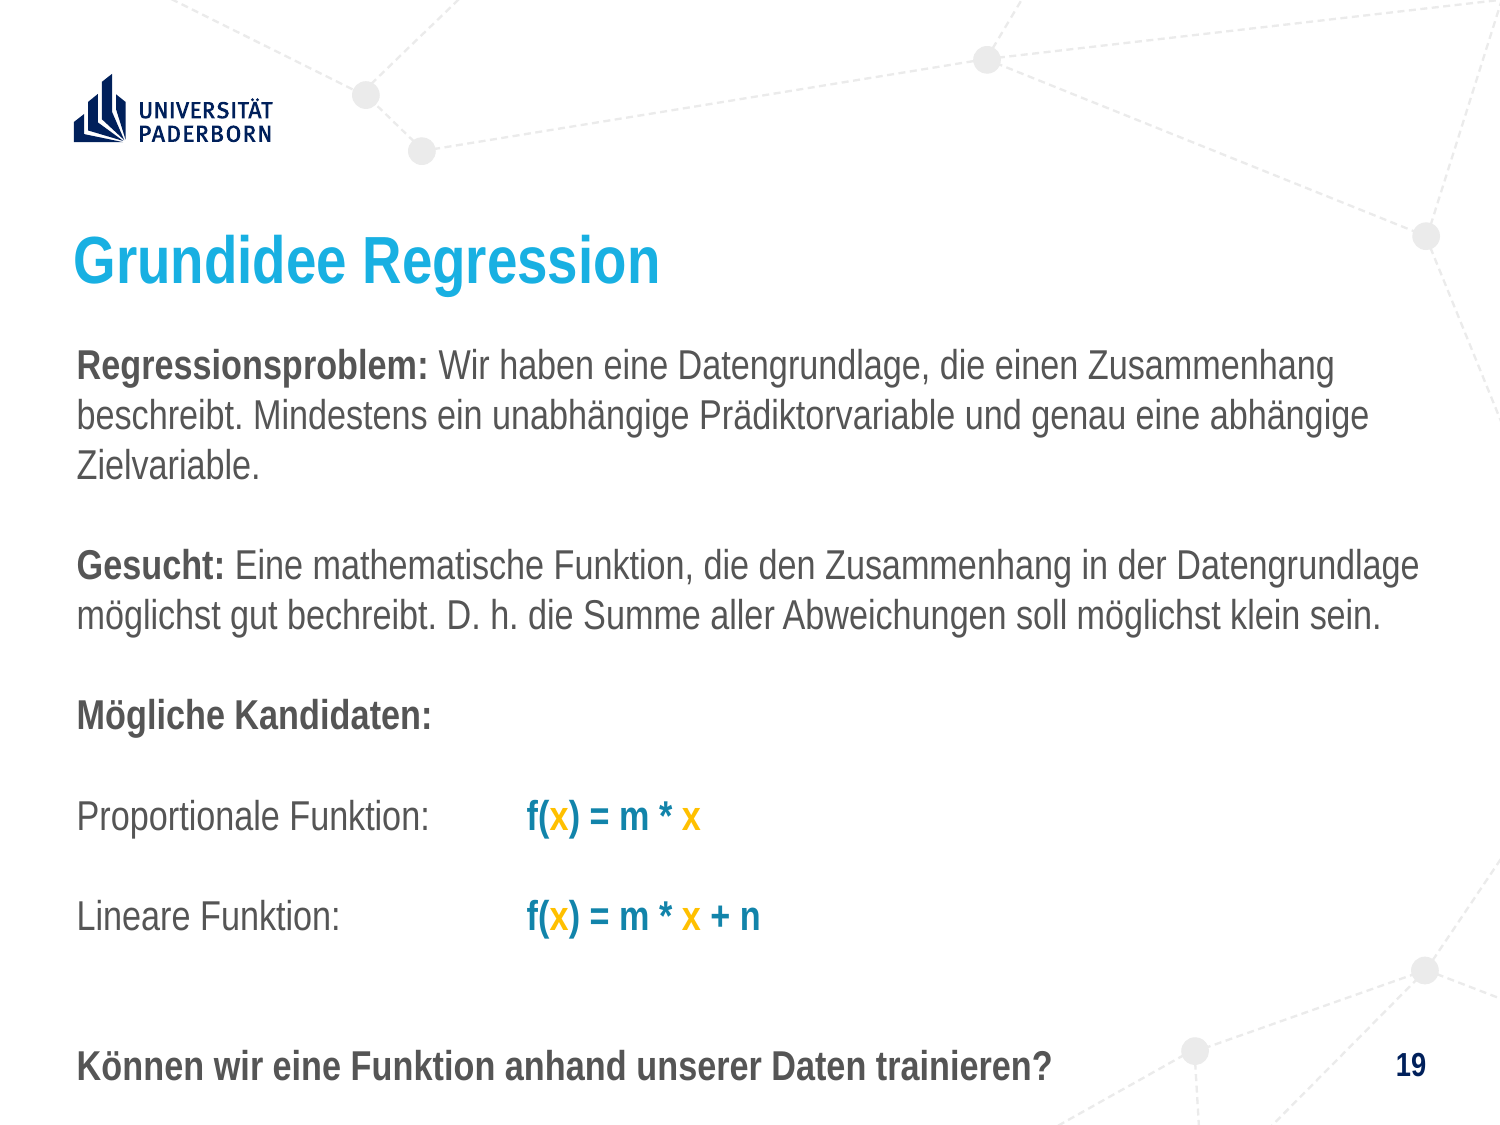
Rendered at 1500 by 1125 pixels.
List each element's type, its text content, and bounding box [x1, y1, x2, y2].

list Regressionsproblem: Wir haben eine Datengrundlage, die einen Zusammenhang beschreibt. Mindestens ein unabhängige Prädiktorvariable und genau eine abhängige Zielvariable. Gesucht: Eine mathematische Funktion, die den Zusammenhang in der Datengrundlage möglichst gut bechreibt. D. h. die Summe aller Abweichungen soll möglichst klein sein. Mögliche Kandidaten: Proportionale Funktion: f(x) = m * x Lineare Funktion: f(x) = m * x + n Können wir eine Funktion anhand unserer Daten trainieren? [76, 338, 1430, 933]
slide_number 19 [1308, 1042, 1427, 1091]
title Grundidee Regression [73, 224, 1427, 396]
